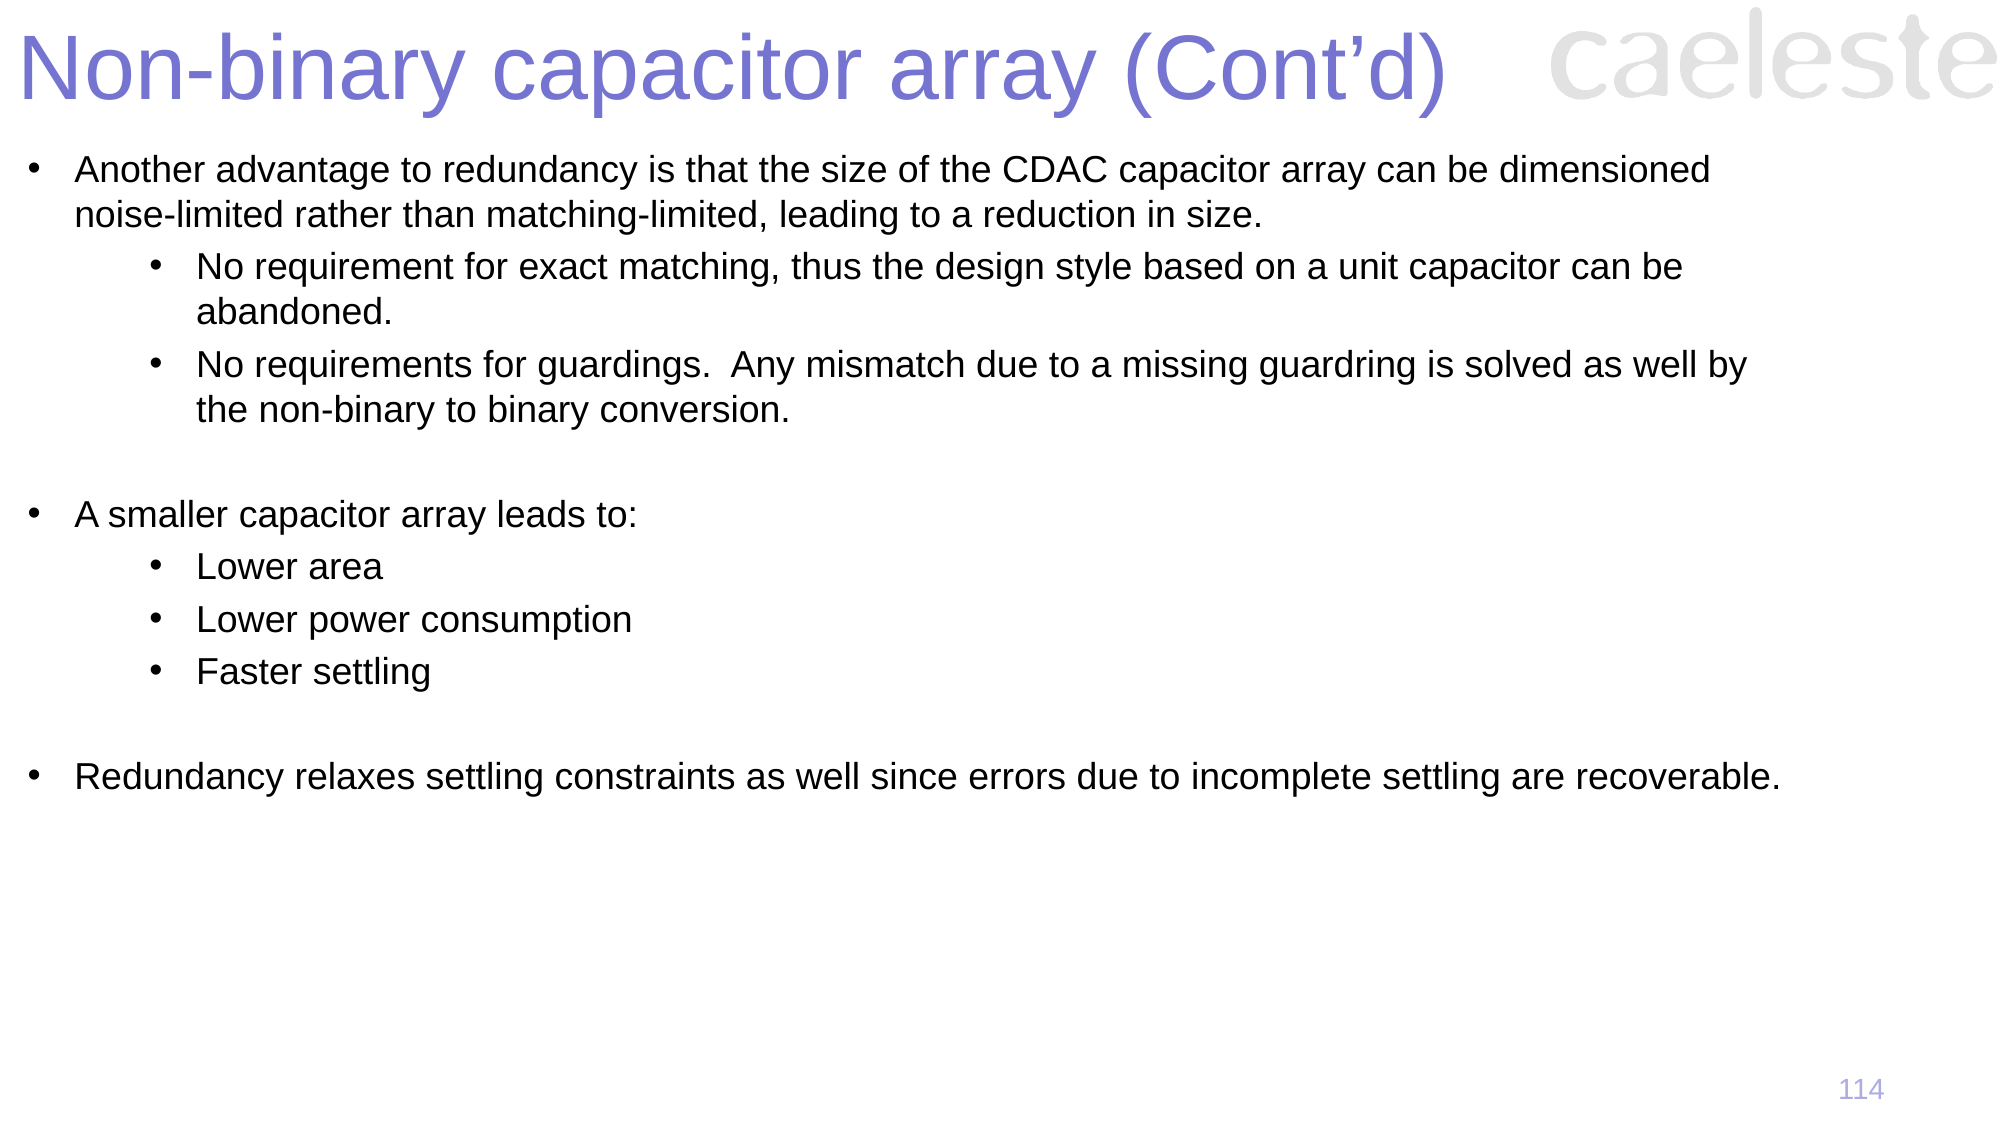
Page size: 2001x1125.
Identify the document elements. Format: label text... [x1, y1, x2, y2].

slide_number 114 [1433, 1062, 1901, 1125]
list Another advantage to redundancy is that the size of the CDAC capacitor array can be dimensioned noise-limited rather than matching-limited, leading to a reduction in size. No requirement for exact matching, thus the design style based on a unit capacitor can be abandoned. No requirements for guardings. Any mismatch due to a missing guardring is solved as well by the non-binary to binary conversion. A smaller capacitor array leads to: Lower area Lower power consumption Faster settling Redundancy relaxes settling constraints as well since errors due to incomplete settling are recoverable. [12, 137, 1825, 975]
title Non-binary capacitor array (Cont’d) [2, 0, 1803, 188]
